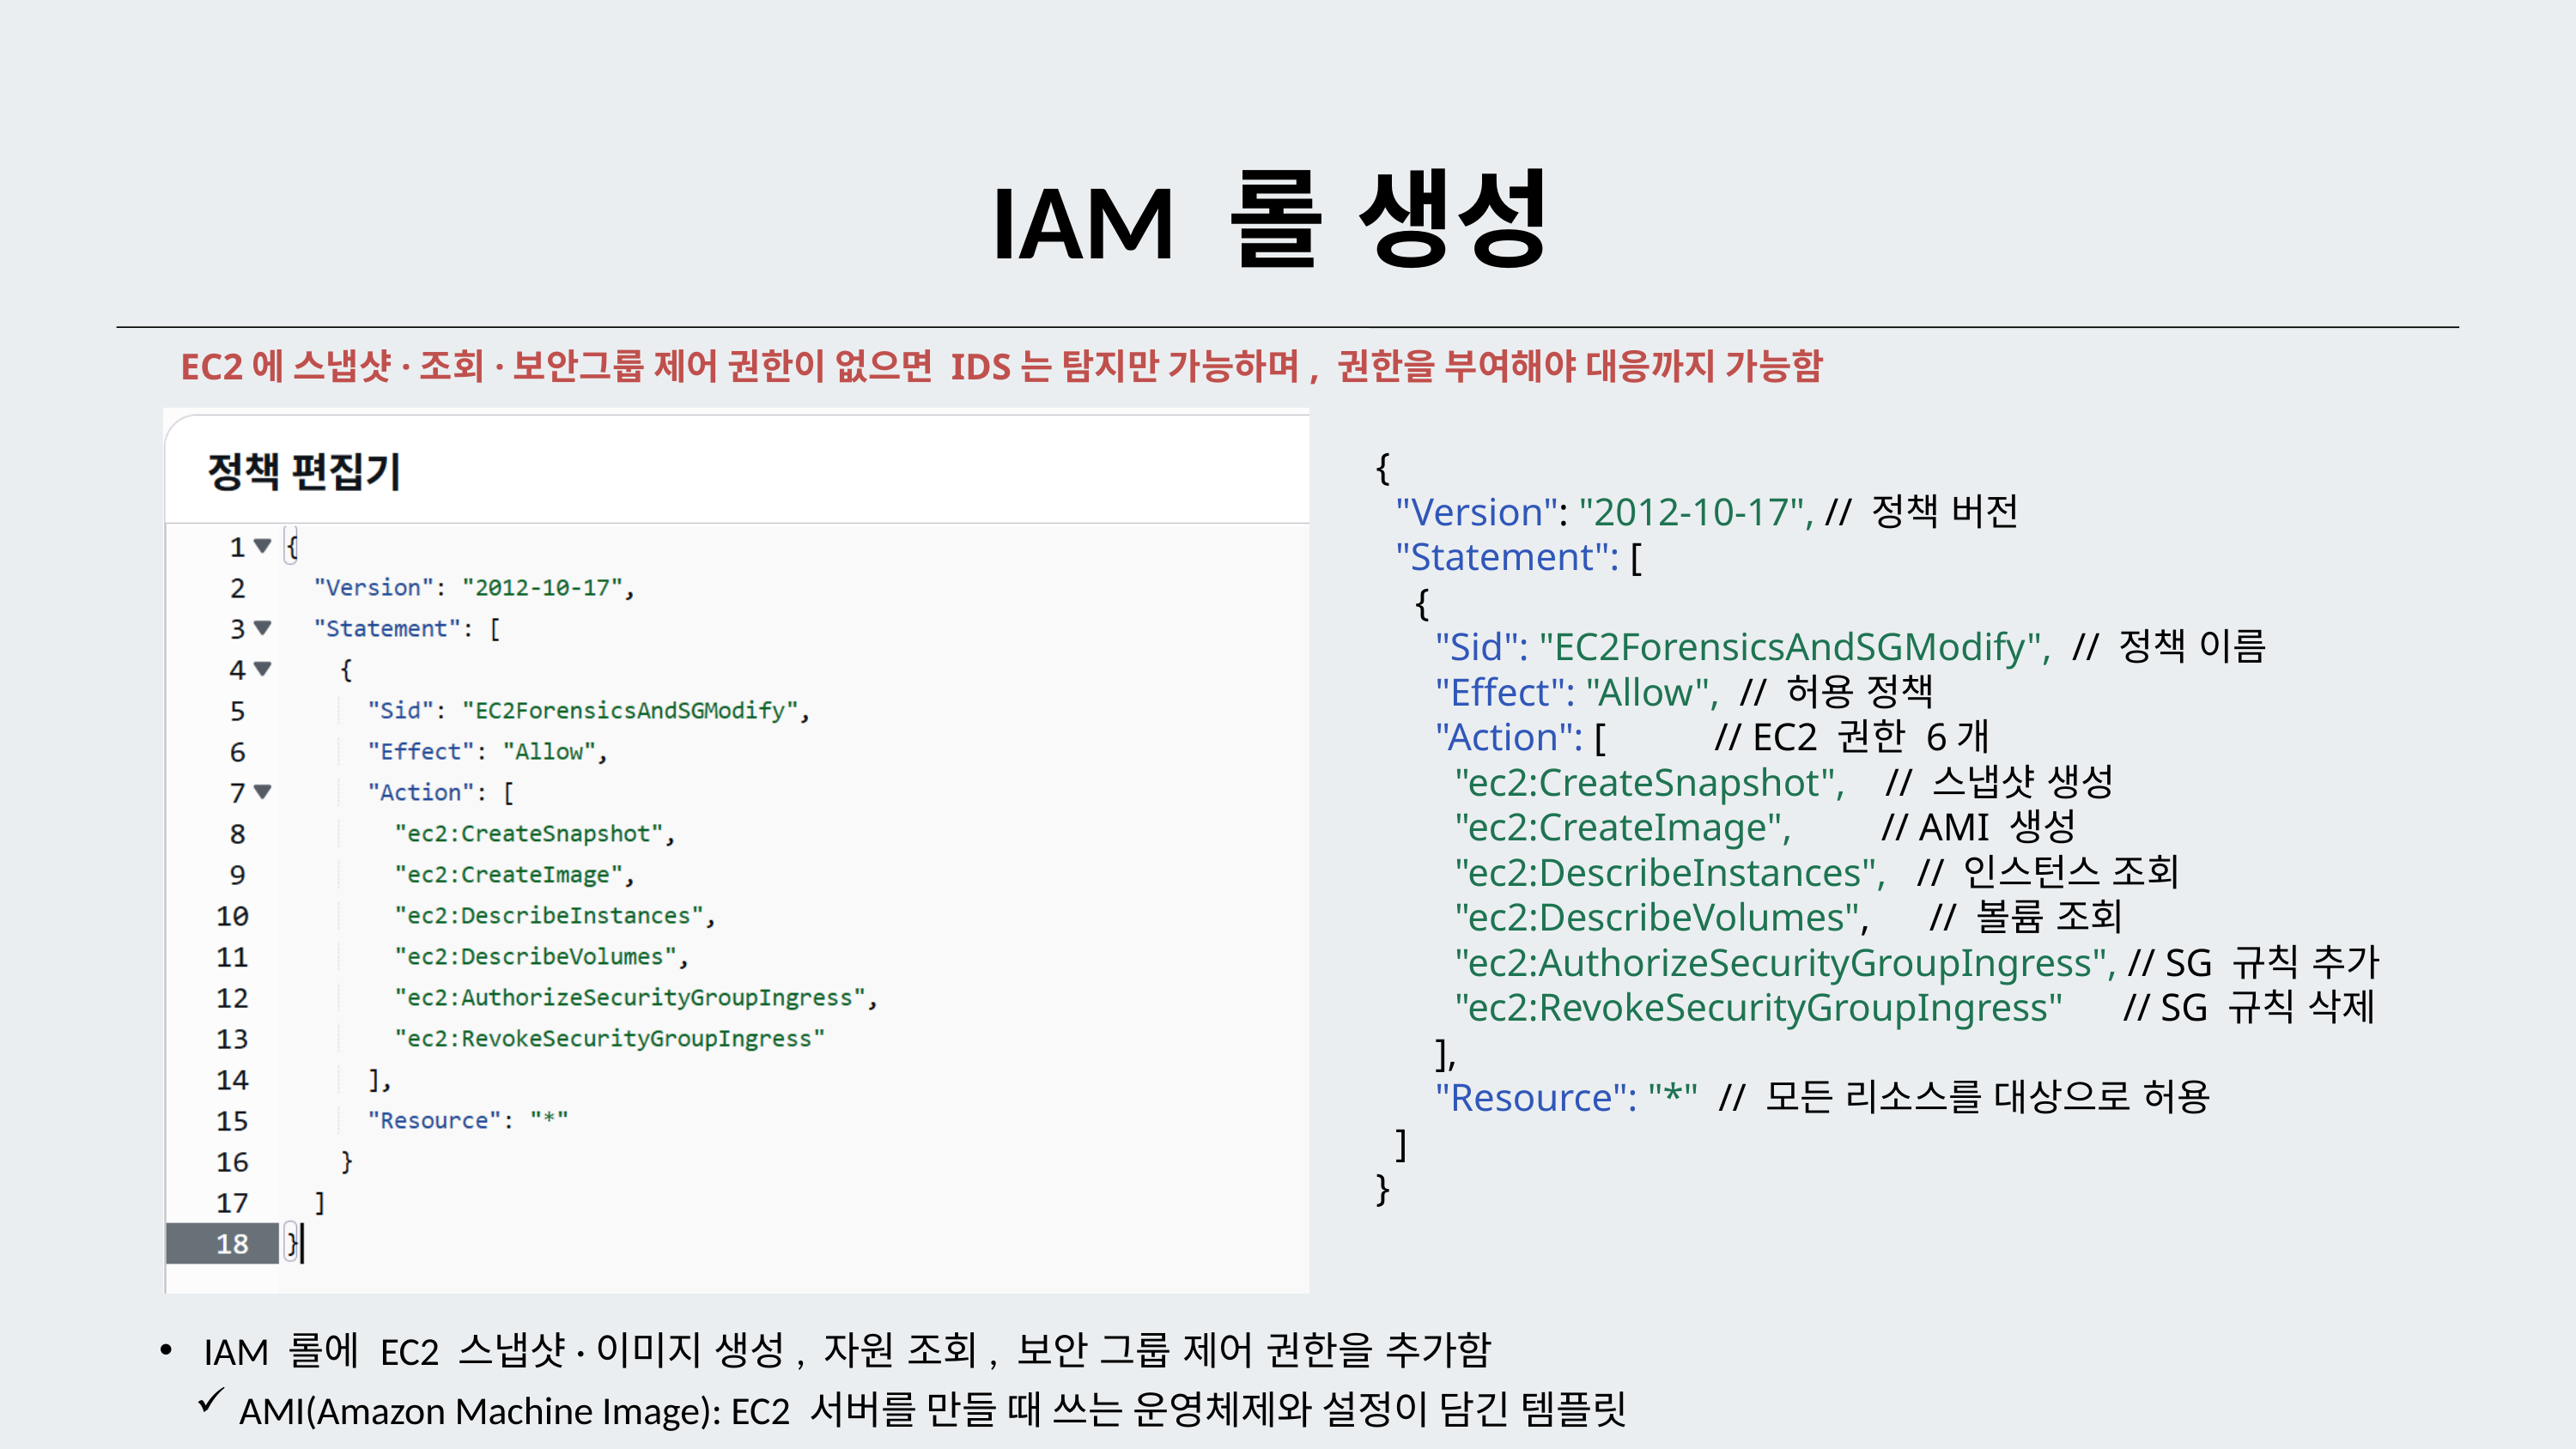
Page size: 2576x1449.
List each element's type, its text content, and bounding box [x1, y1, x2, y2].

text_box EC2에 스냅샷·조회·보안그룹 제어 권한이 없으면 IDS는 탐지만 가능하며, 권한을 부여해야 대응까지 가능함 [167, 337, 1838, 394]
picture [162, 408, 1310, 1294]
text_box AMI(Amazon Machine Image): EC2 서버를 만들 때 쓰는 운영체제와 설정이 담긴 템플릿 [182, 1379, 1642, 1439]
text_box IAM 롤 생성 [977, 144, 1578, 287]
text_box IAM 롤에 EC2 스냅샷·이미지 생성, 자원 조회, 보안 그룹 제어 권한을 추가함 [146, 1319, 1506, 1379]
text_box { "Version": "2012-10-17", // 정책 버전 "Statement": [ { "Sid": "EC2ForensicsAndSGModify", // 정책 이름 "Effect": "Allow", // 허용 정책 "Action": [ // EC2 권한 6개 "ec2:CreateSnapshot", // 스냅샷 생성 "ec2:CreateImage", // AMI 생성 "ec2:DescribeInstances", // 인스턴스 조회 "ec2:DescribeVolumes", // 볼륨 조회 "ec2:AuthorizeSecurityGroupIngress", // SG 규칙 추가 "ec2:RevokeSecurityGroupIngress" // SG 규칙 삭제 ], "Resource": "*" // 모든 리소스를 대상으로 허용 ] } [1363, 436, 2523, 1261]
